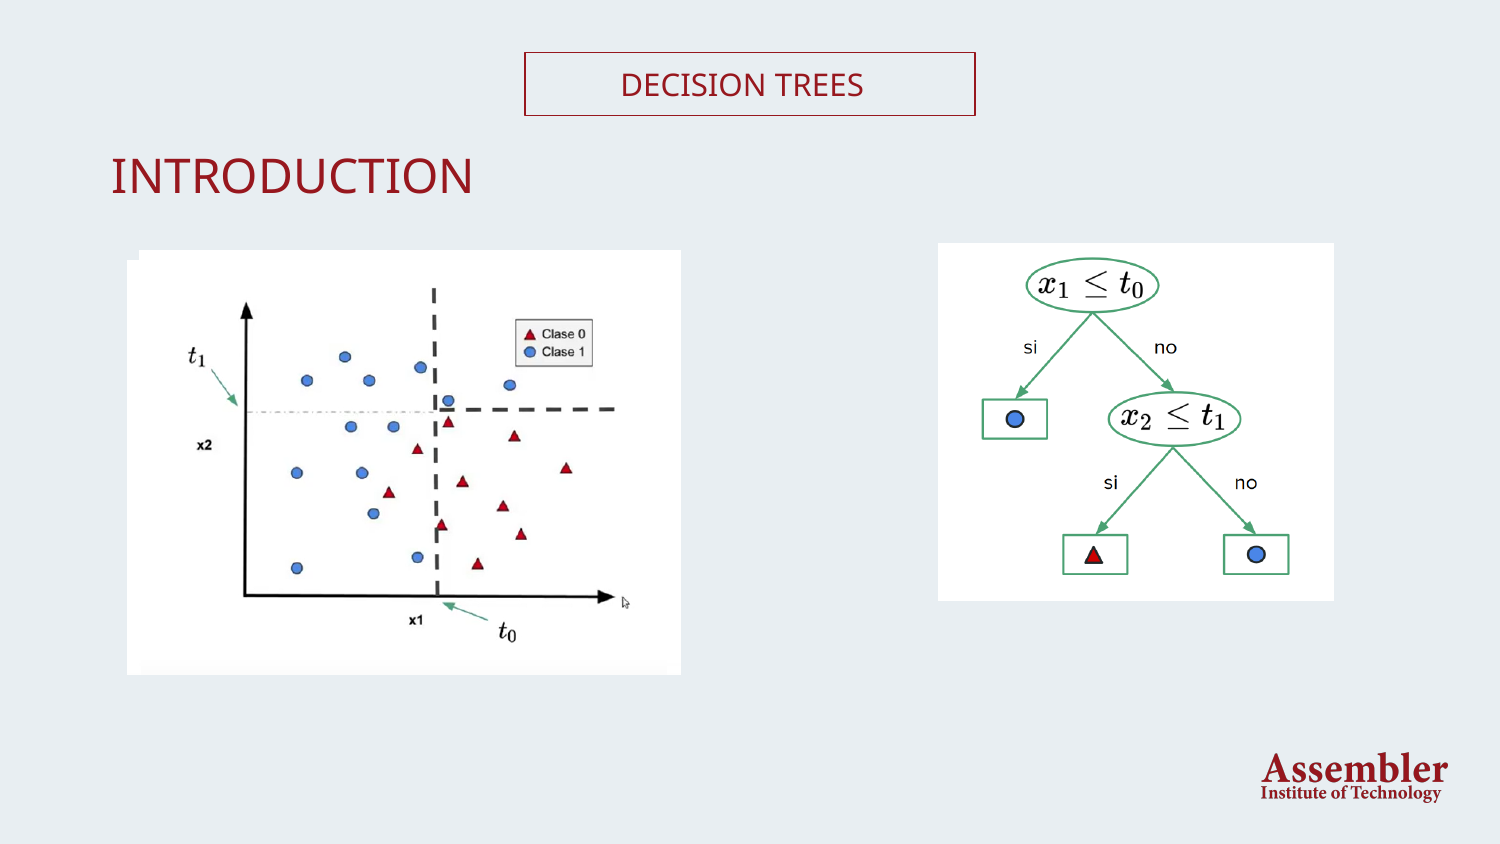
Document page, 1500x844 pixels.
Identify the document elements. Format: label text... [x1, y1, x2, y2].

text_box DECISION TREES [469, 50, 1016, 118]
picture [937, 243, 1334, 601]
picture [1261, 752, 1448, 803]
picture [127, 250, 681, 676]
text_box INTRODUCTION [96, 130, 872, 219]
